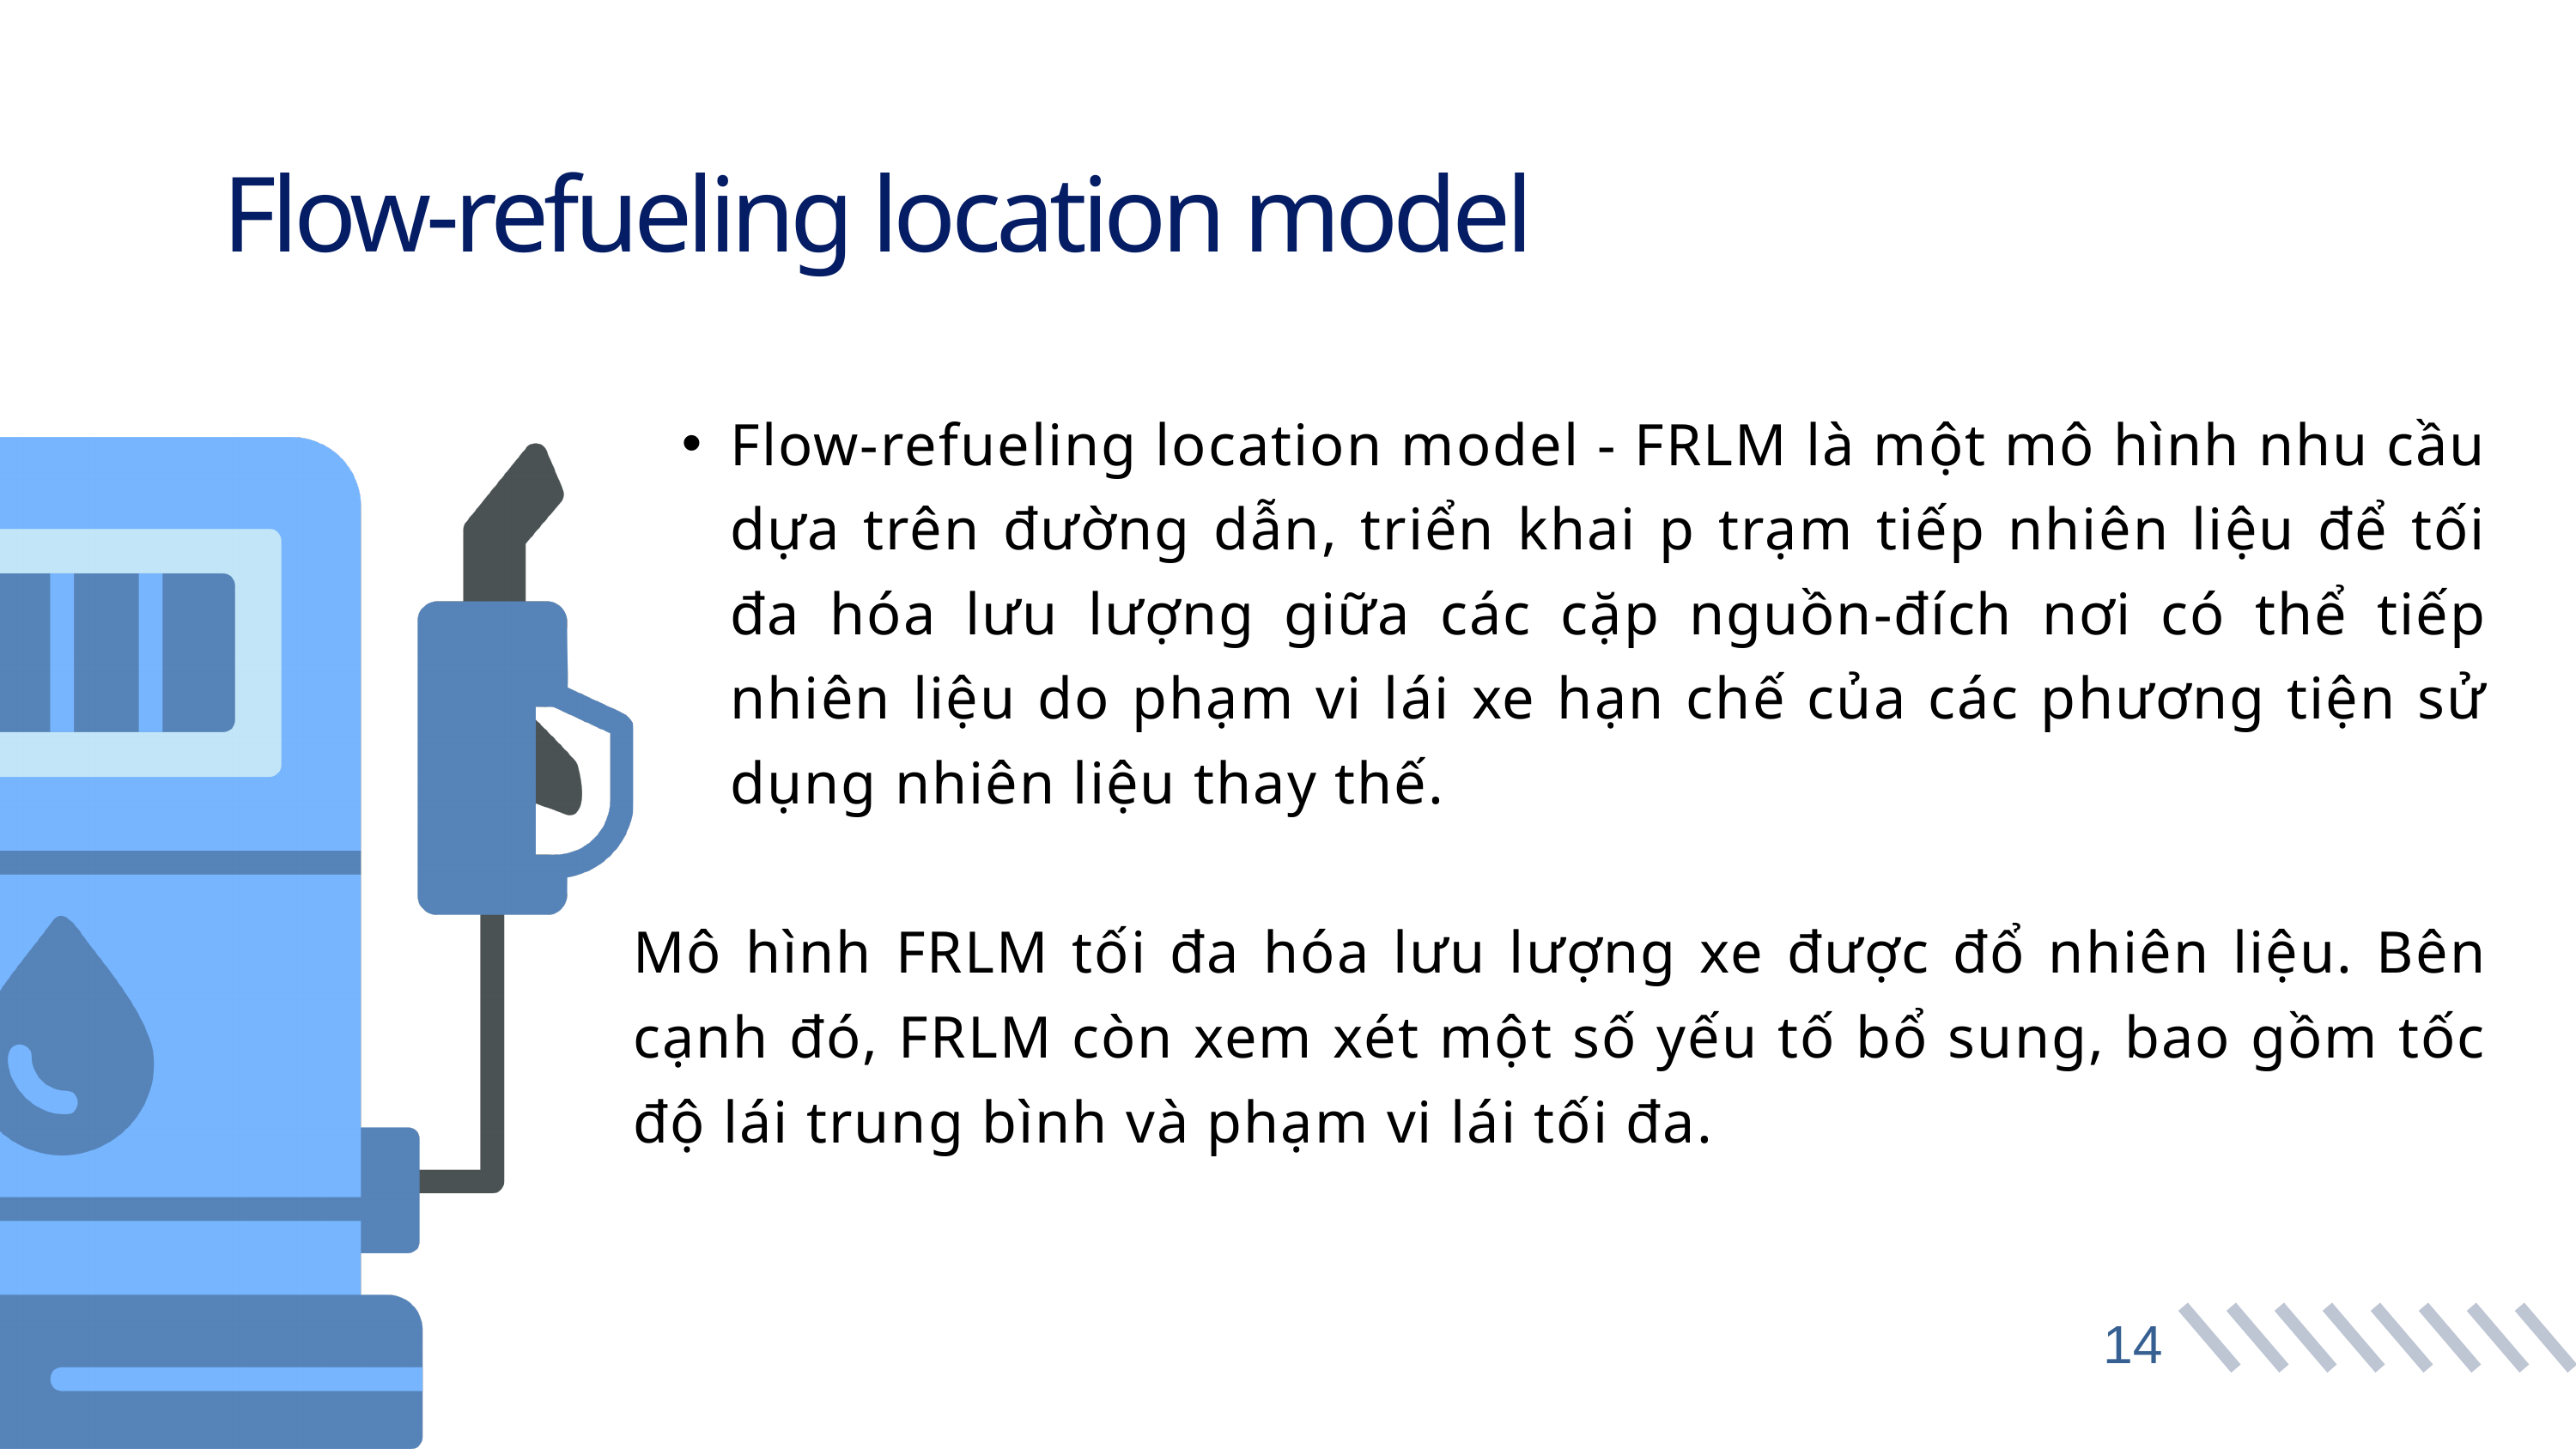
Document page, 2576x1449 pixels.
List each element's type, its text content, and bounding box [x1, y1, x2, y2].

text_box [0, 437, 634, 1449]
text_box Flow-refueling location model - FRLM là một mô hình nhu cầu dựa trên đường dẫn, triển khai p trạm tiếp nhiên liệu để tối đa hóa lưu lượng giữa các cặp nguồn-đích nơi có thể tiếp nhiên liệu do phạm vi lái xe hạn chế của các phương tiện sử dụng nhiên liệu thay thế. Mô hình FRLM tối đa hóa lưu lượng xe được đổ nhiên liệu. Bên cạnh đó, FRLM còn xem xét một số yếu tố bổ sung, bao gồm tốc độ lái trung bình và phạm vi lái tối đa. [633, 391, 2490, 1155]
text_box Flow-refueling location model [222, 127, 2521, 273]
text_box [2178, 1303, 2576, 1373]
text_box 14 [2090, 1303, 2176, 1381]
